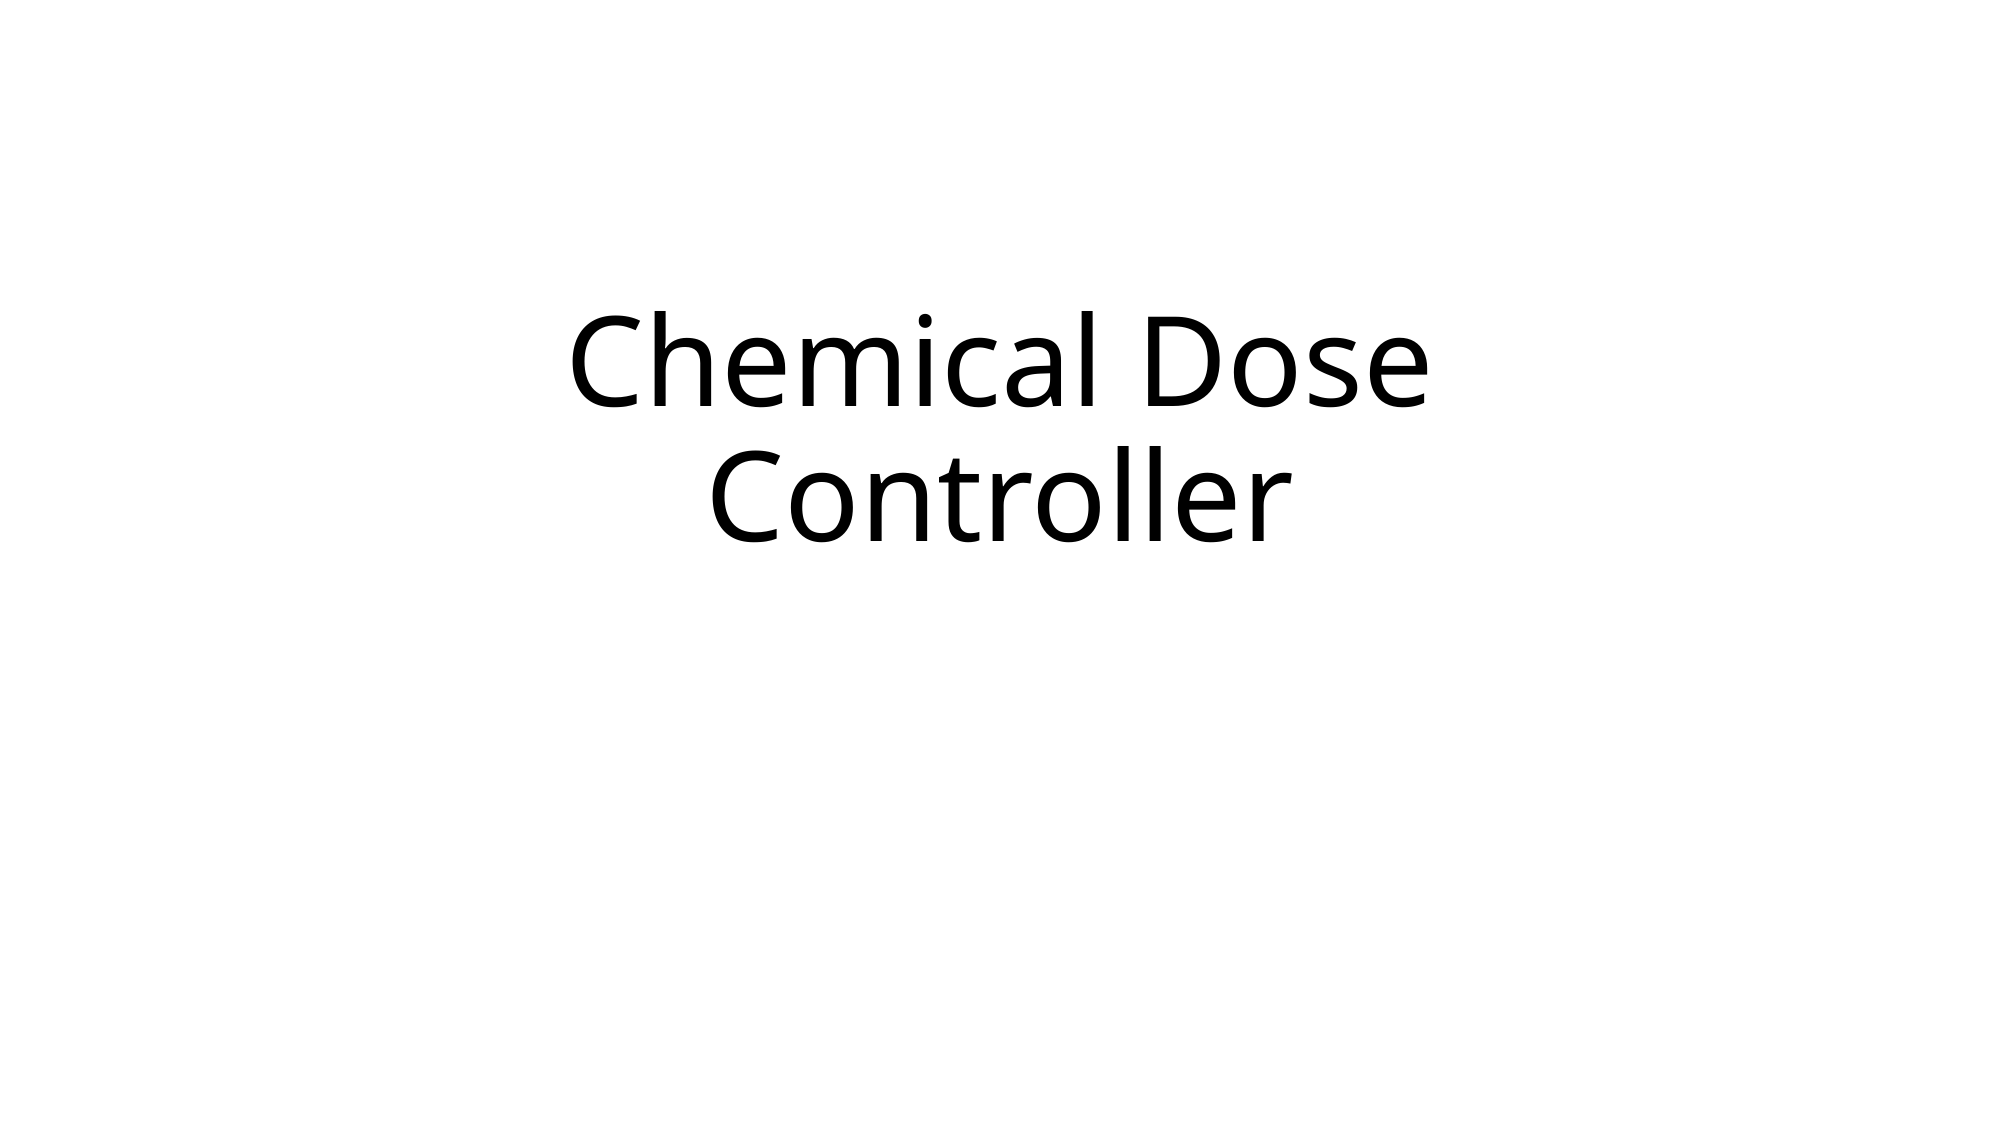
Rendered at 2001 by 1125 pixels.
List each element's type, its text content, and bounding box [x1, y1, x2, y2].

title Chemical Dose Controller [249, 184, 1750, 576]
